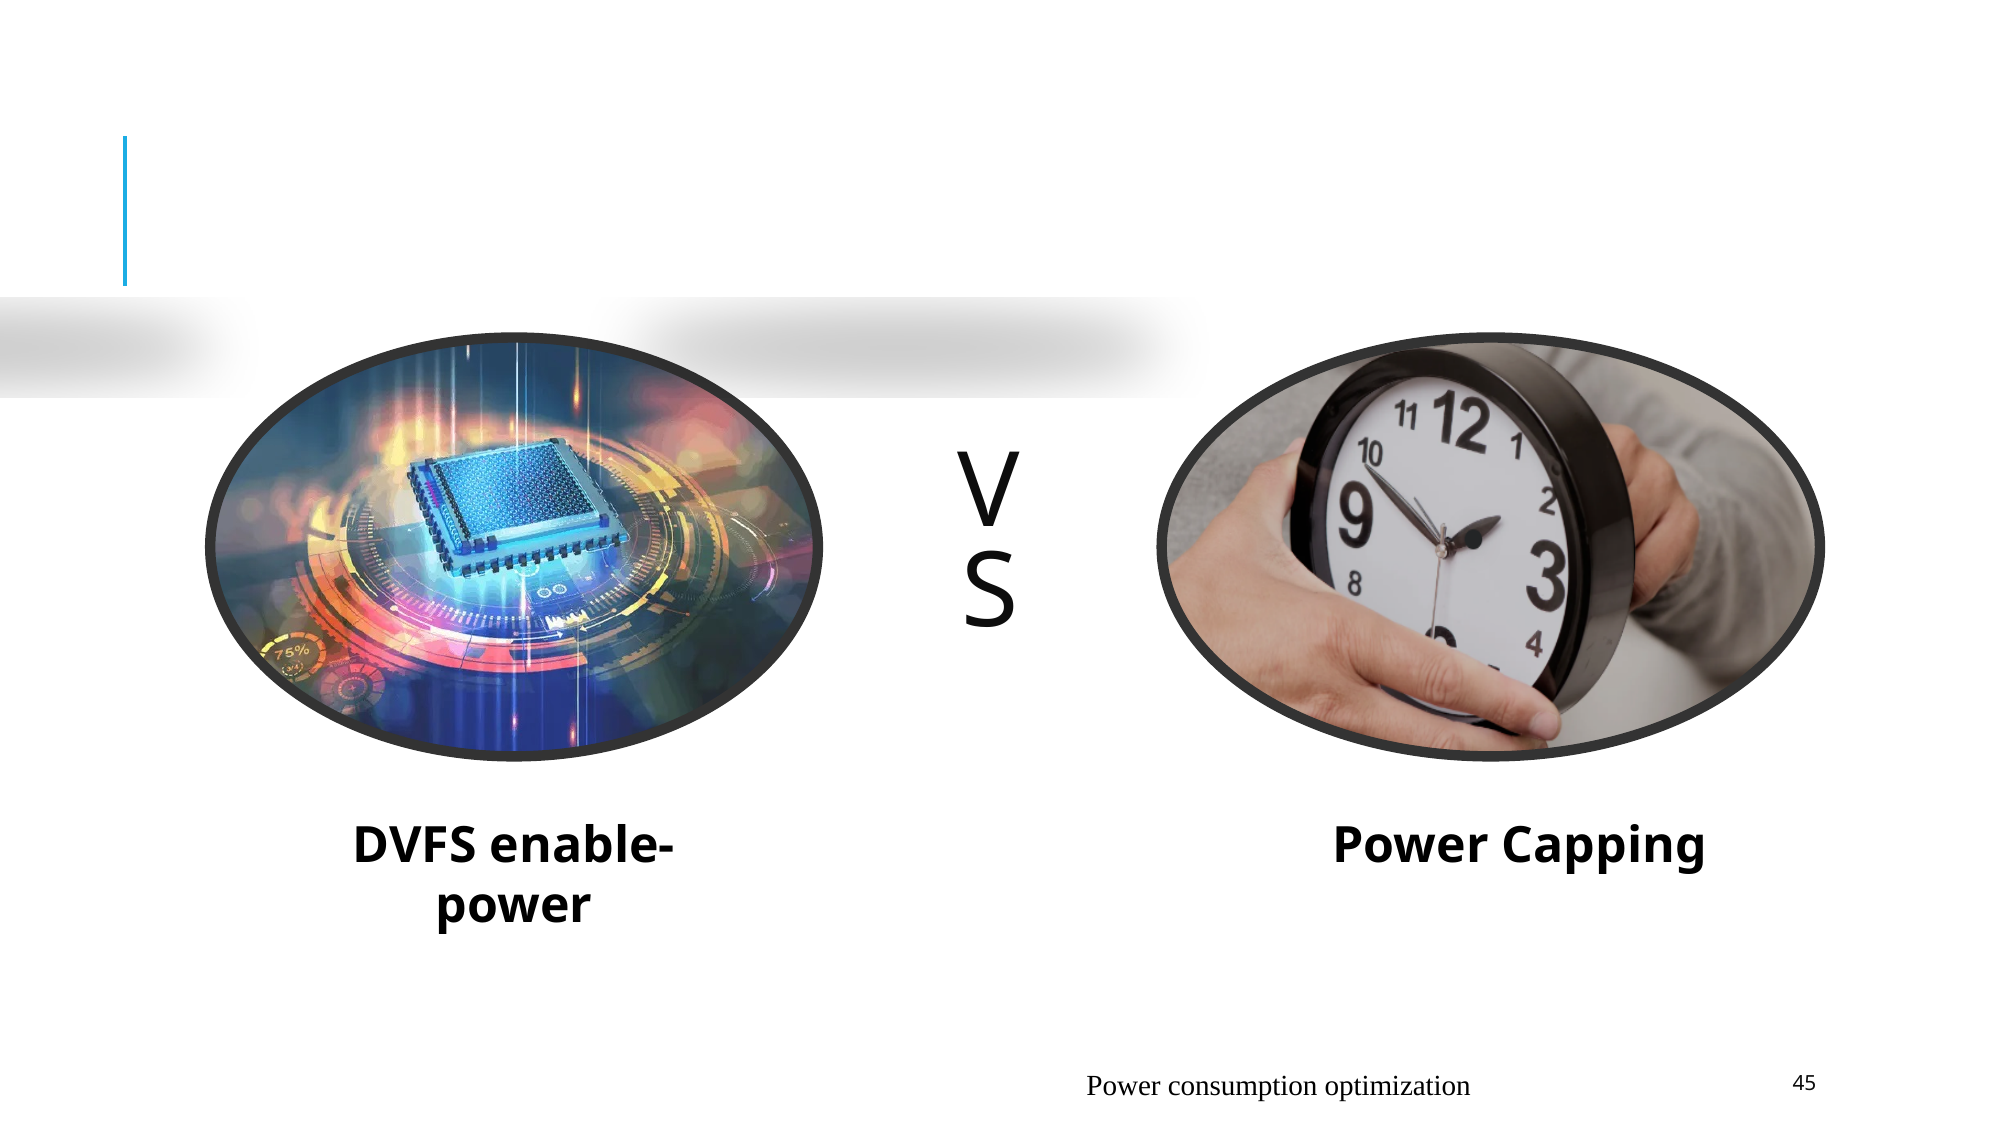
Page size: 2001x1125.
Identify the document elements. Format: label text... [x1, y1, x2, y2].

slide_number 45 [1777, 1061, 1938, 1107]
footer Power consumption optimization [794, 1061, 1763, 1107]
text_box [209, 337, 819, 881]
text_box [1161, 337, 1821, 881]
title vs [930, 423, 1050, 670]
